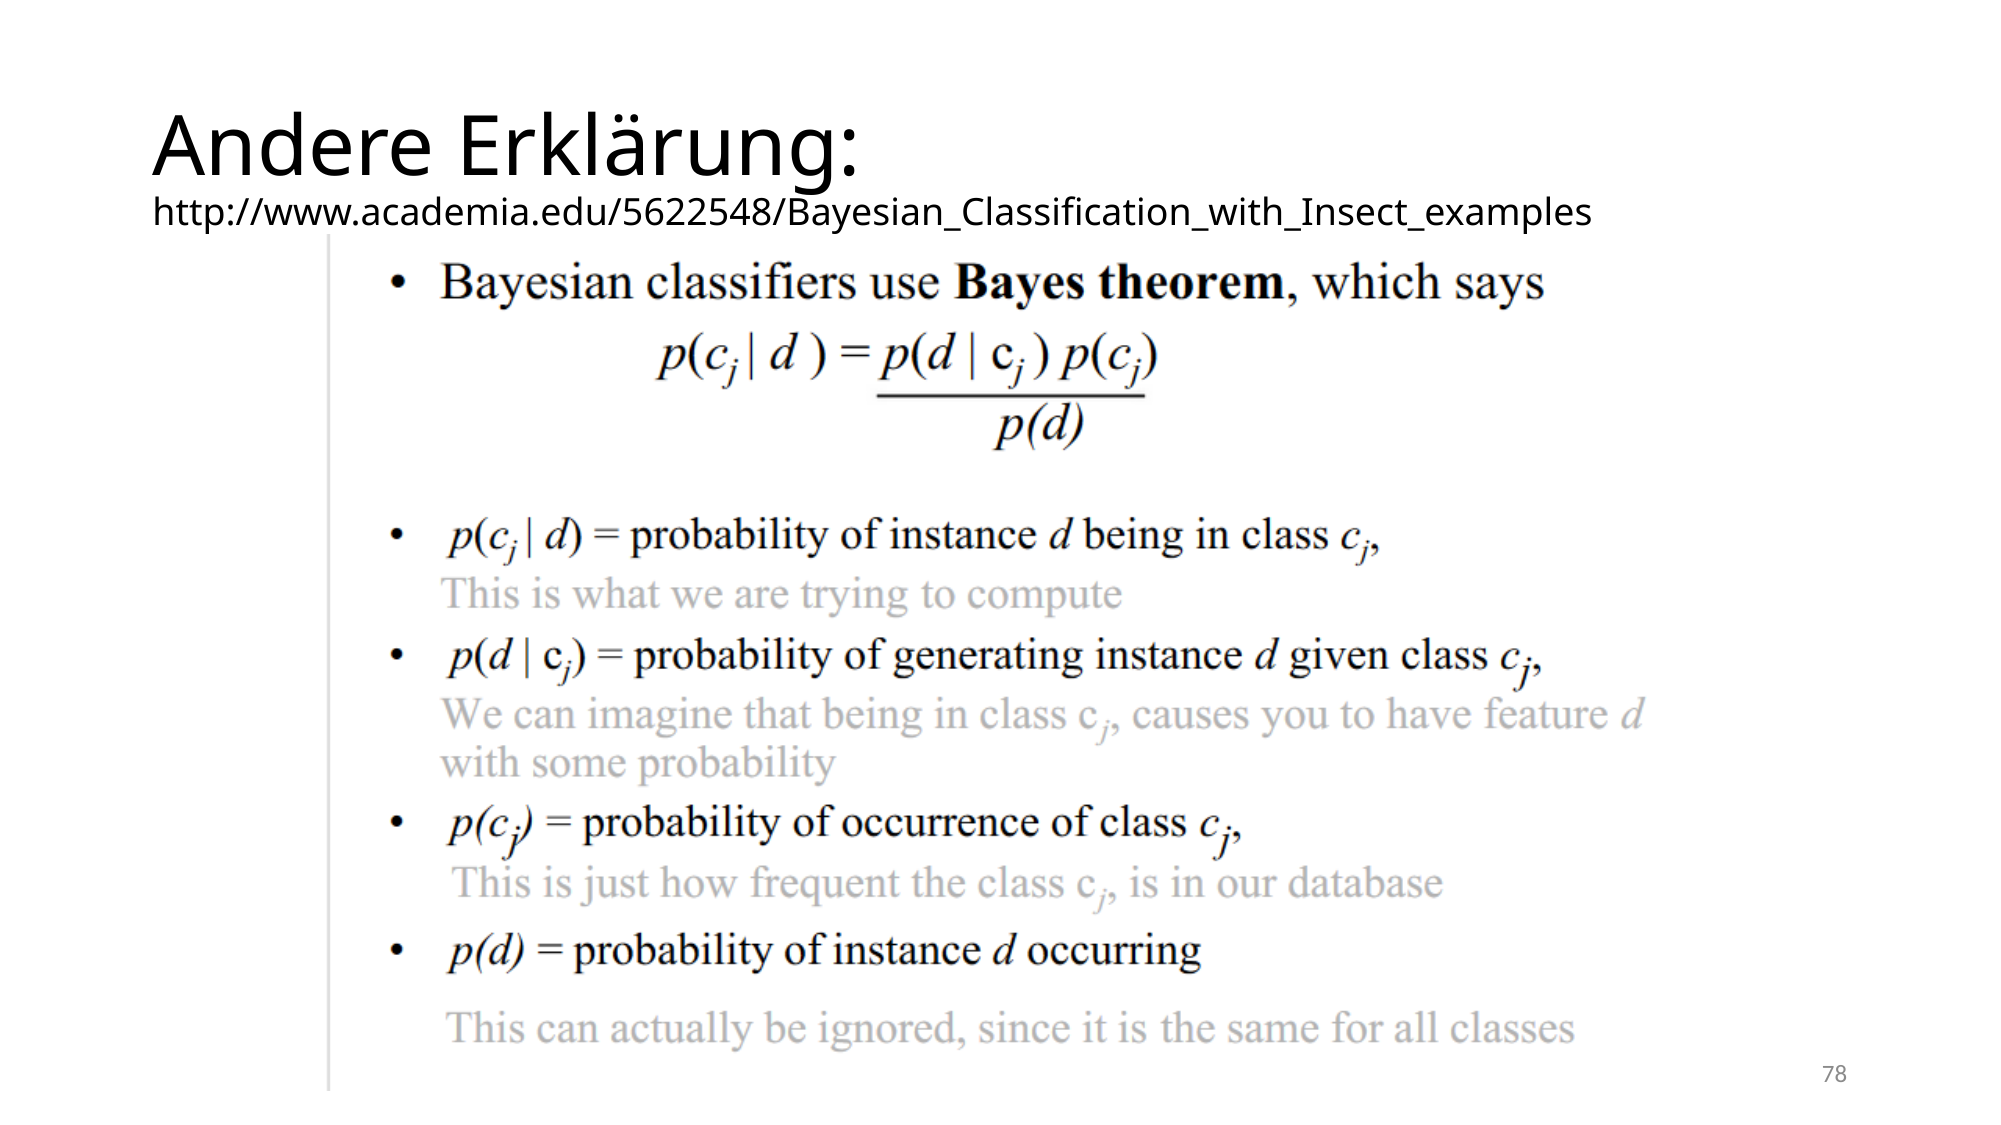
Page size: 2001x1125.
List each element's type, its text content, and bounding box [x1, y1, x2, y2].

picture [326, 234, 1685, 1091]
title Andere Erklärung: http://www.academia.edu/5622548/Bayesian_Classification_with_Insect_examples [137, 59, 1863, 278]
slide_number 78 [1412, 1042, 1863, 1103]
